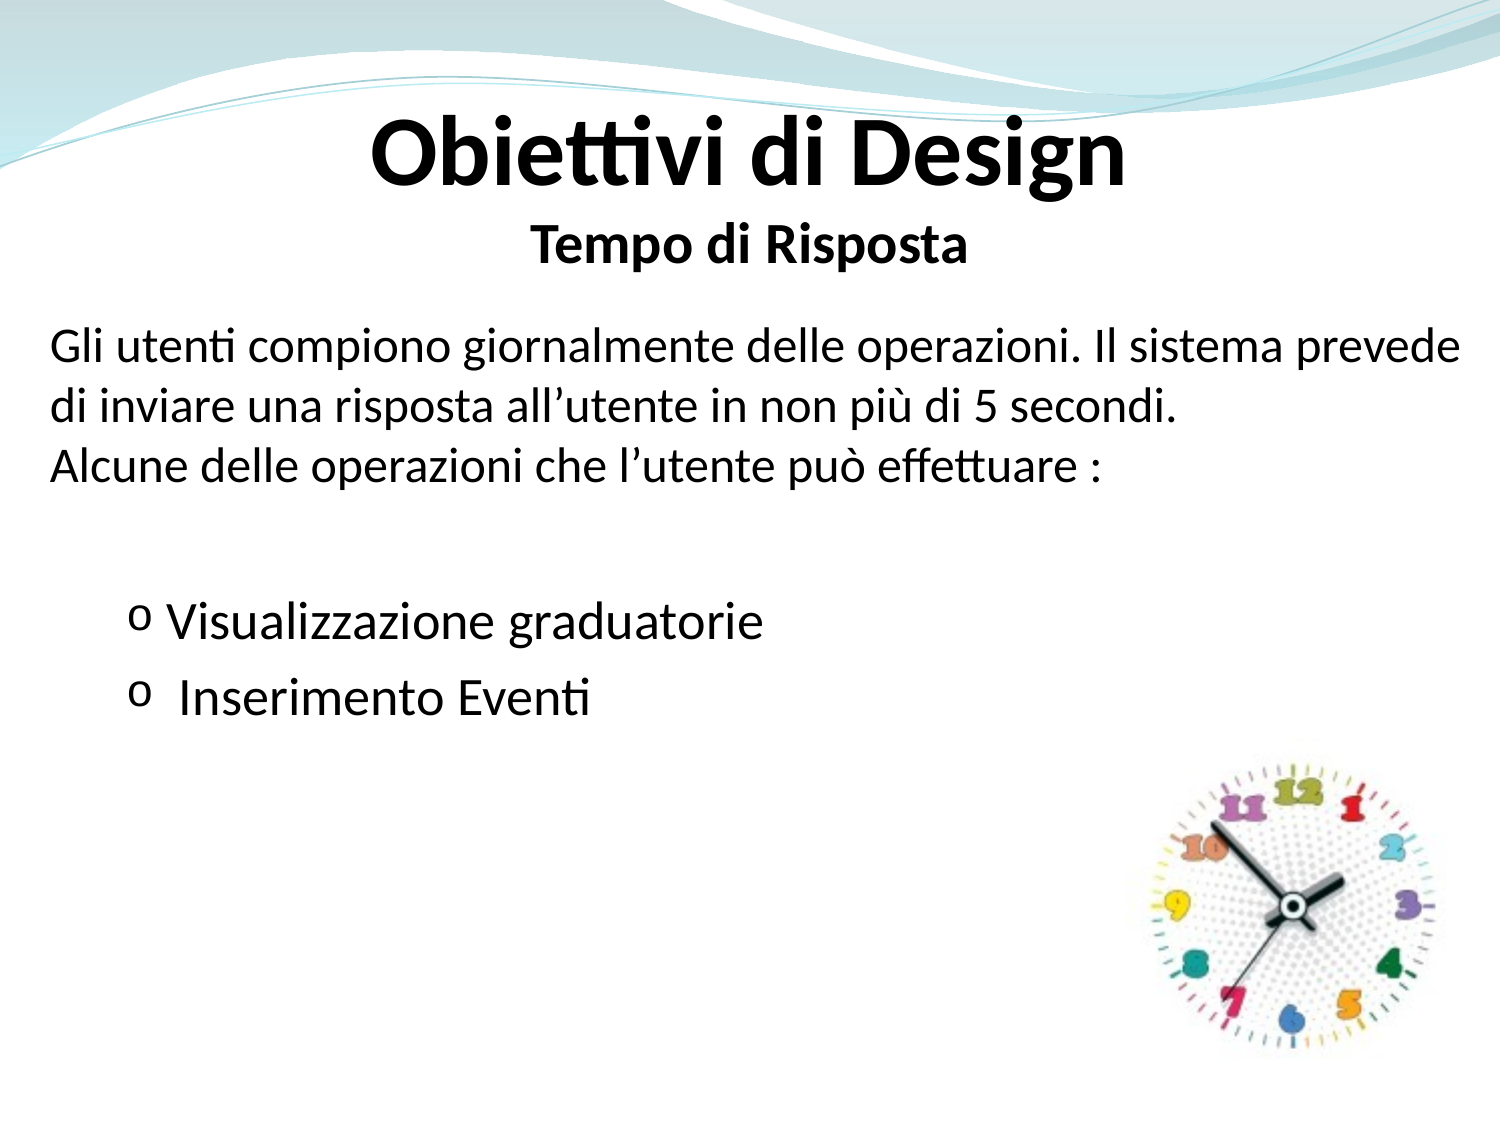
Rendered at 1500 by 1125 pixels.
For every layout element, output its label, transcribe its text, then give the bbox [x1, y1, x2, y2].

text_box Obiettivi di Design Tempo di Risposta [81, 78, 1418, 304]
picture [1124, 737, 1462, 1076]
text_box Visualizzazione graduatorie Inserimento Eventi [46, 585, 868, 972]
text_box Gli utenti compiono giornalmente delle operazioni. Il sistema prevede di inviare una risposta all’utente in non più di 5 secondi. Alcune delle operazioni che l’utente può effettuare : [35, 304, 1477, 500]
